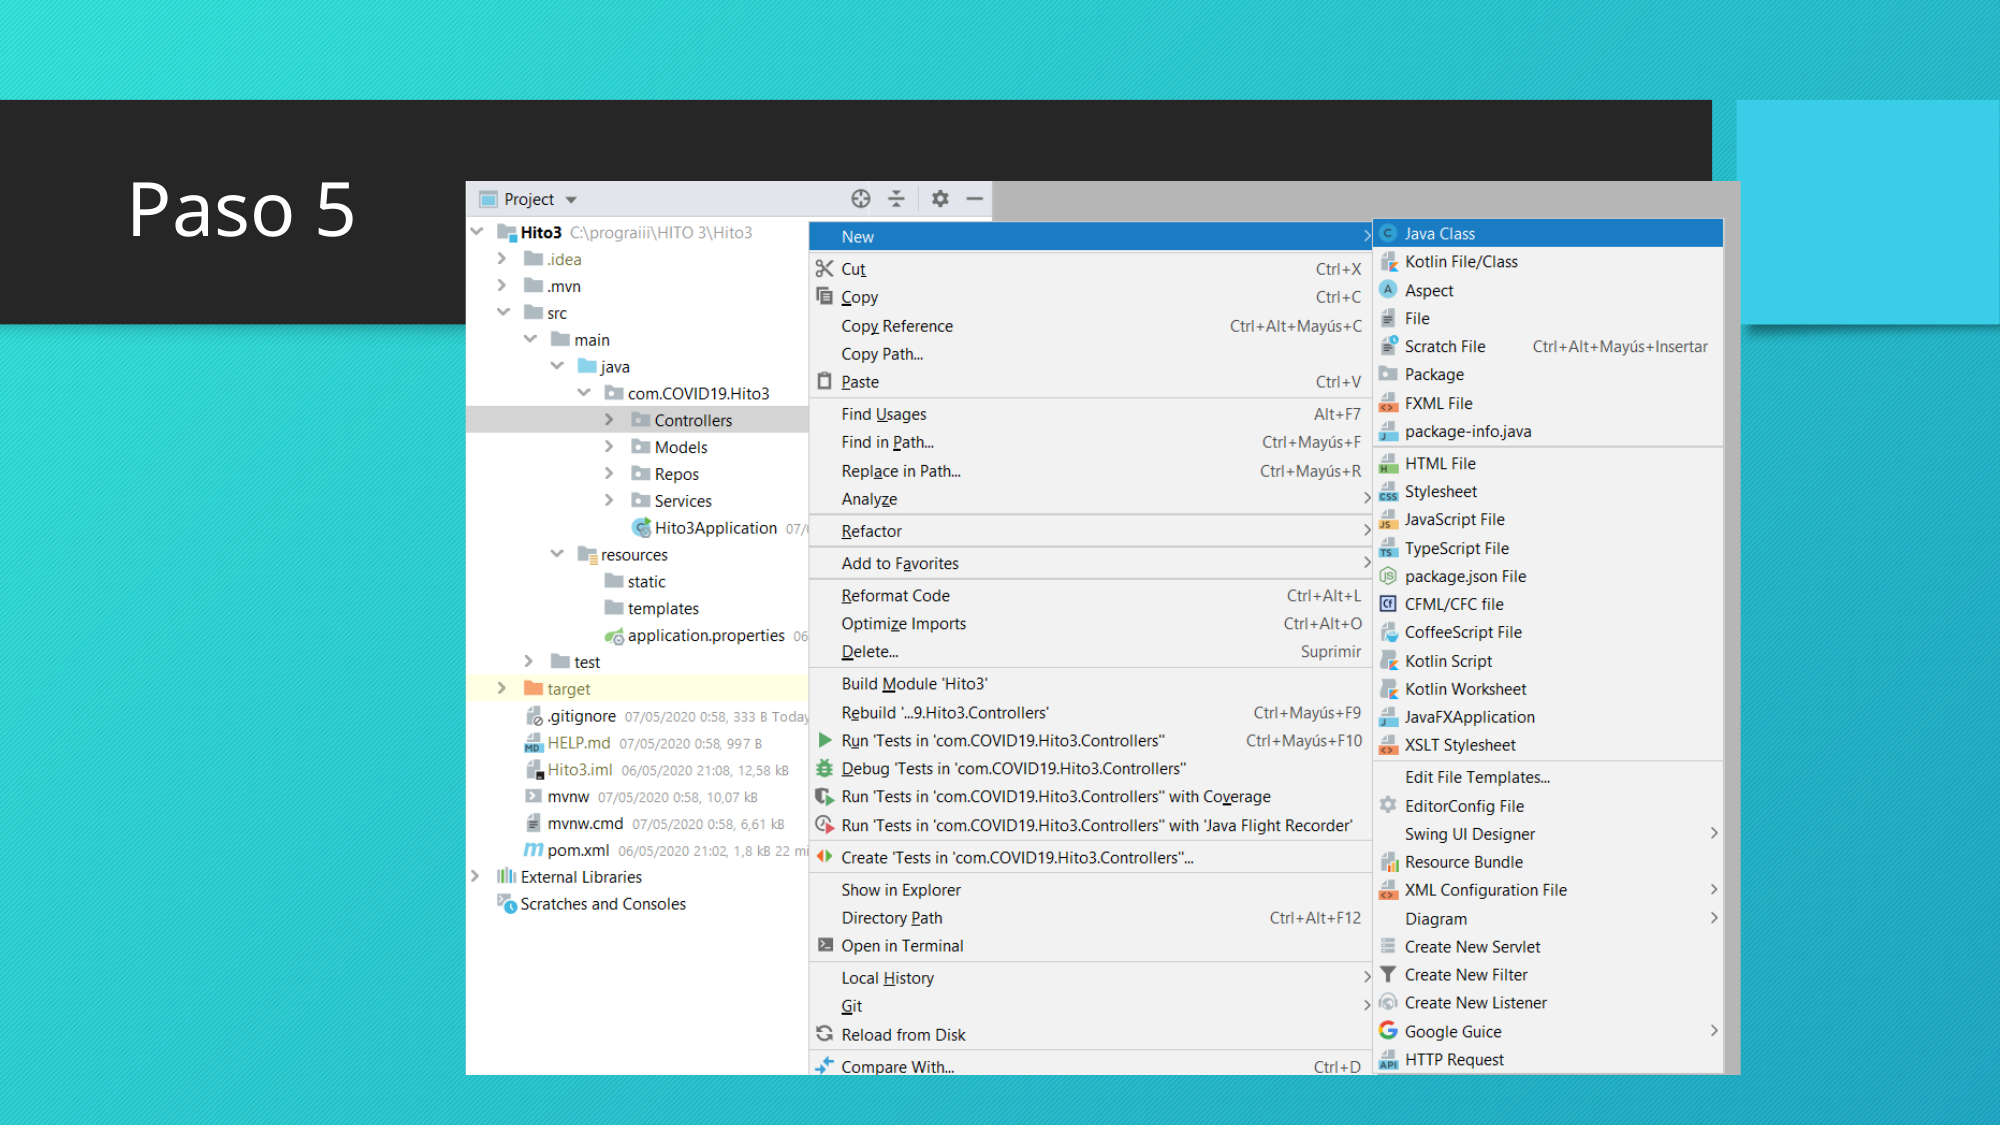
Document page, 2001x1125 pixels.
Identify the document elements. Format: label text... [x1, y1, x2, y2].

picture [0, 181, 2000, 1075]
title Paso 5 [111, 123, 1689, 301]
